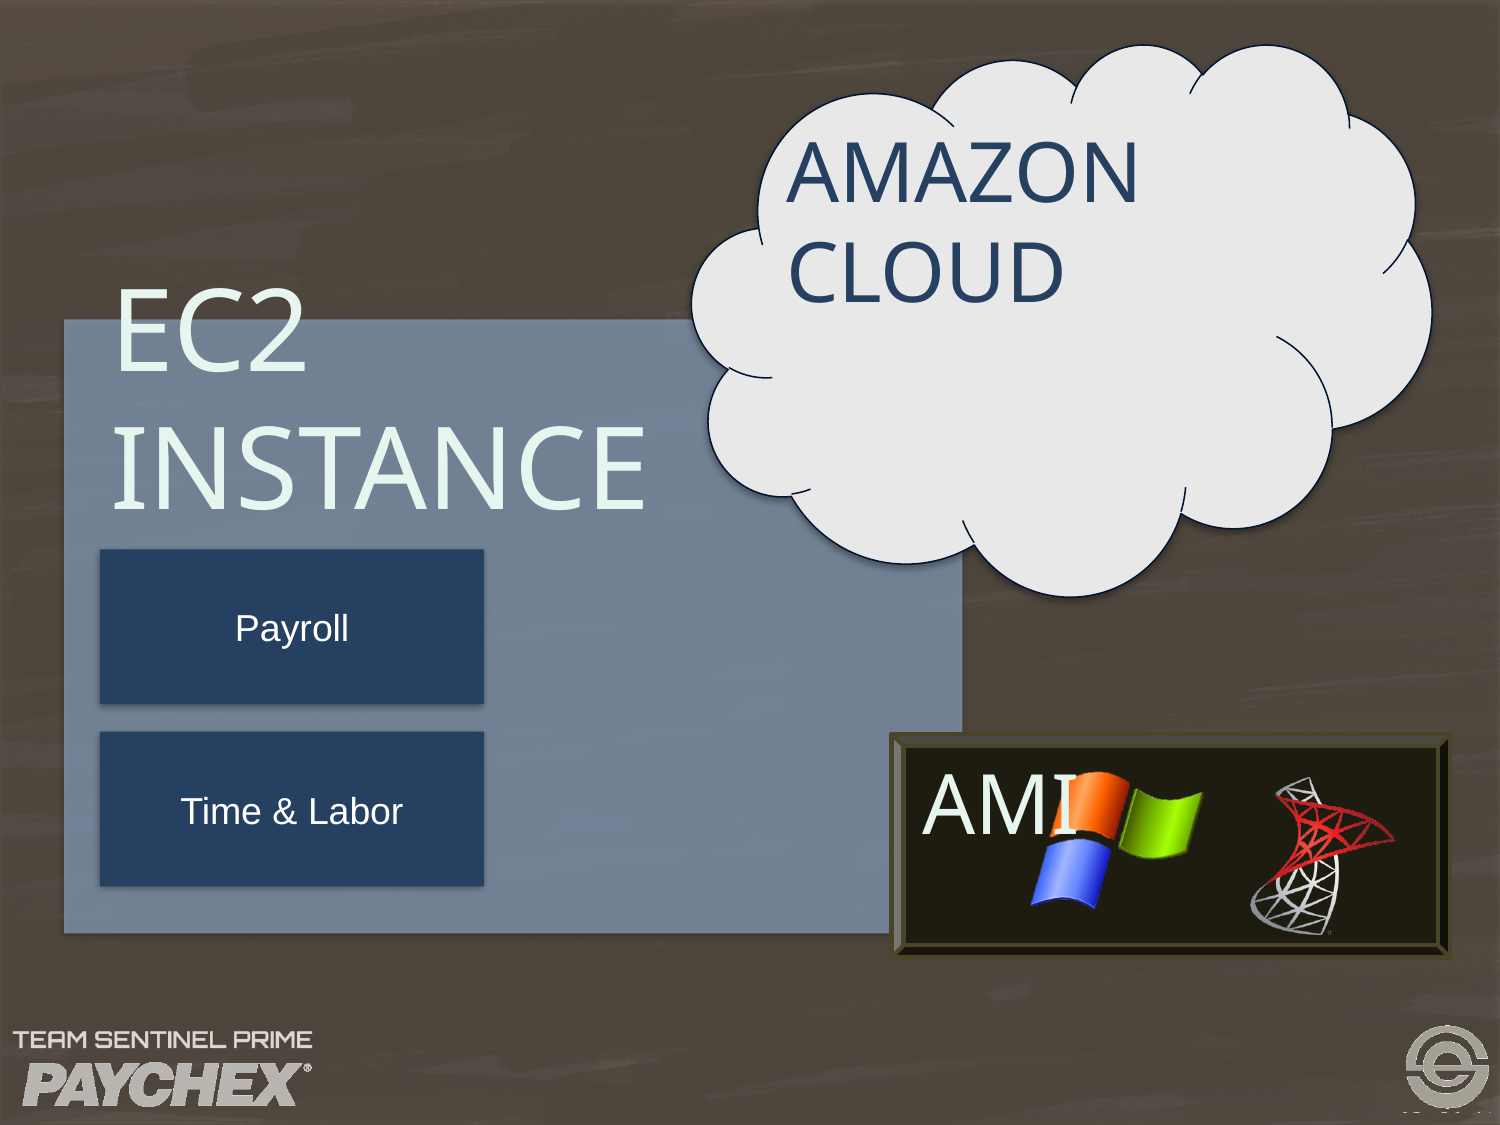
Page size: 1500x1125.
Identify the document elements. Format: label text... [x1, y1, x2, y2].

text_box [862, 720, 1500, 958]
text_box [99, 549, 485, 887]
text_box [63, 563, 963, 934]
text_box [691, 42, 1432, 596]
text_box EC2 INSTANCE [49, 227, 686, 563]
